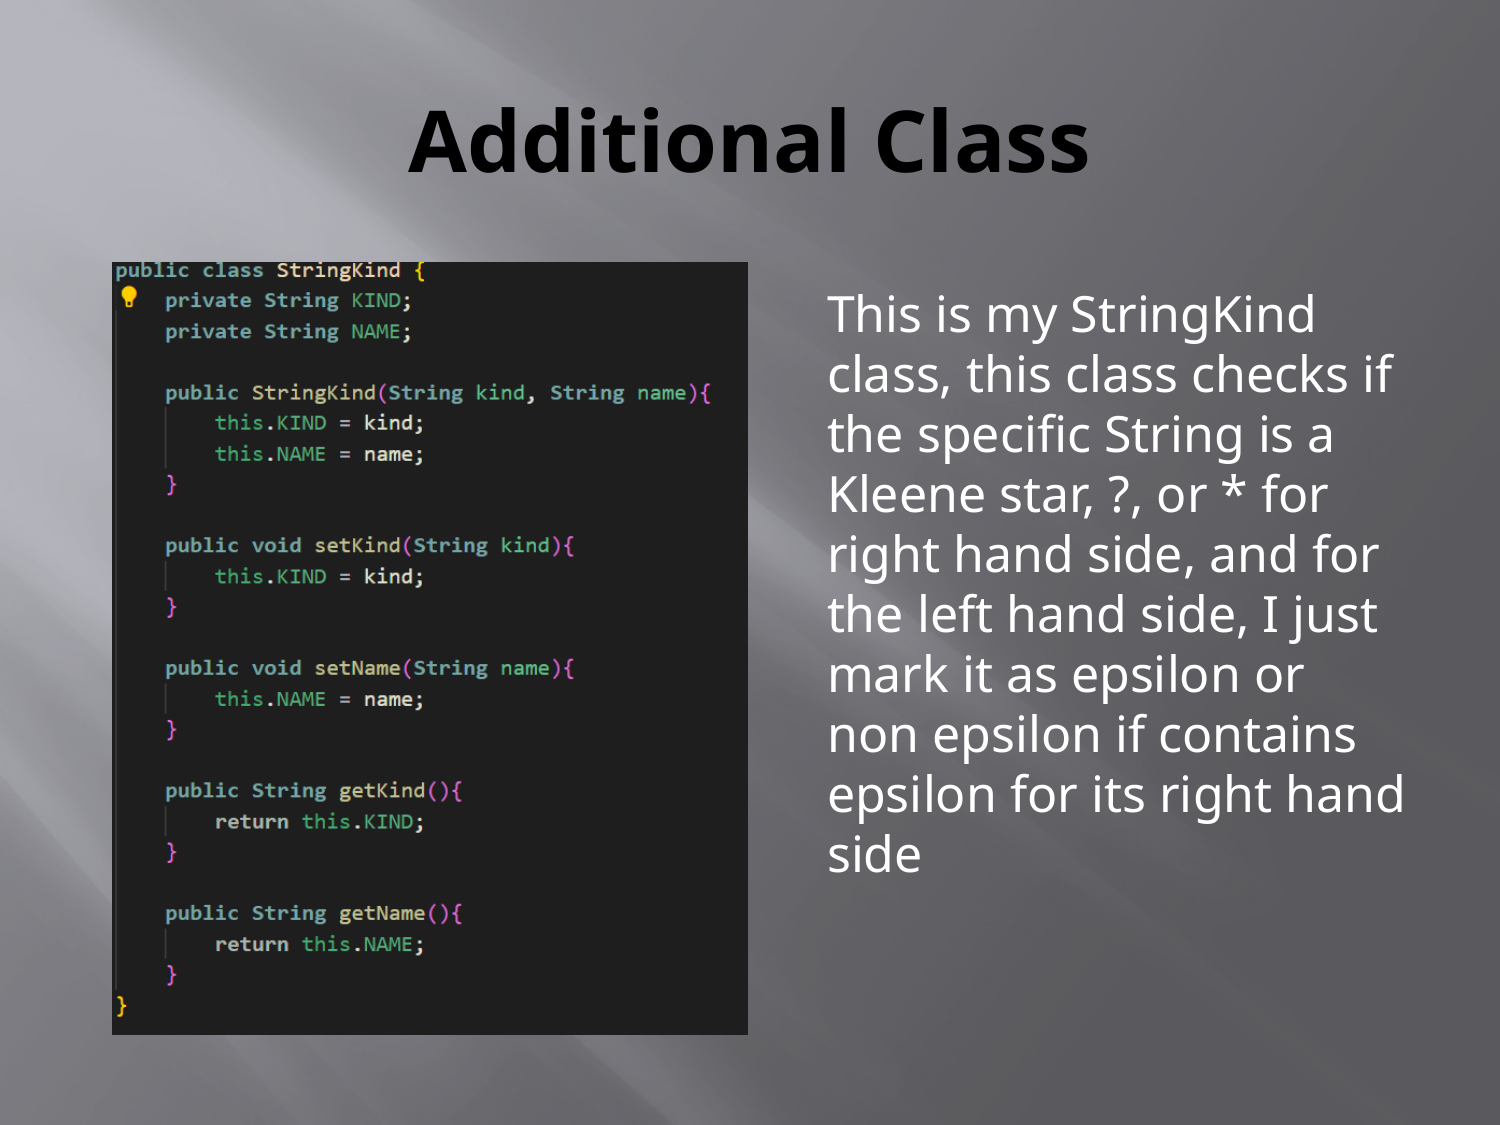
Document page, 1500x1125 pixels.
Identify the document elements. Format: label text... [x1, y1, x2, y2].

text_box This is my StringKind class, this class checks if the specific String is a Kleene star, ?, or * for right hand side, and for the left hand side, I just mark it as epsilon or non epsilon if contains epsilon for its right hand side [812, 274, 1425, 890]
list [112, 262, 748, 1036]
title Additional Class [75, 45, 1425, 233]
